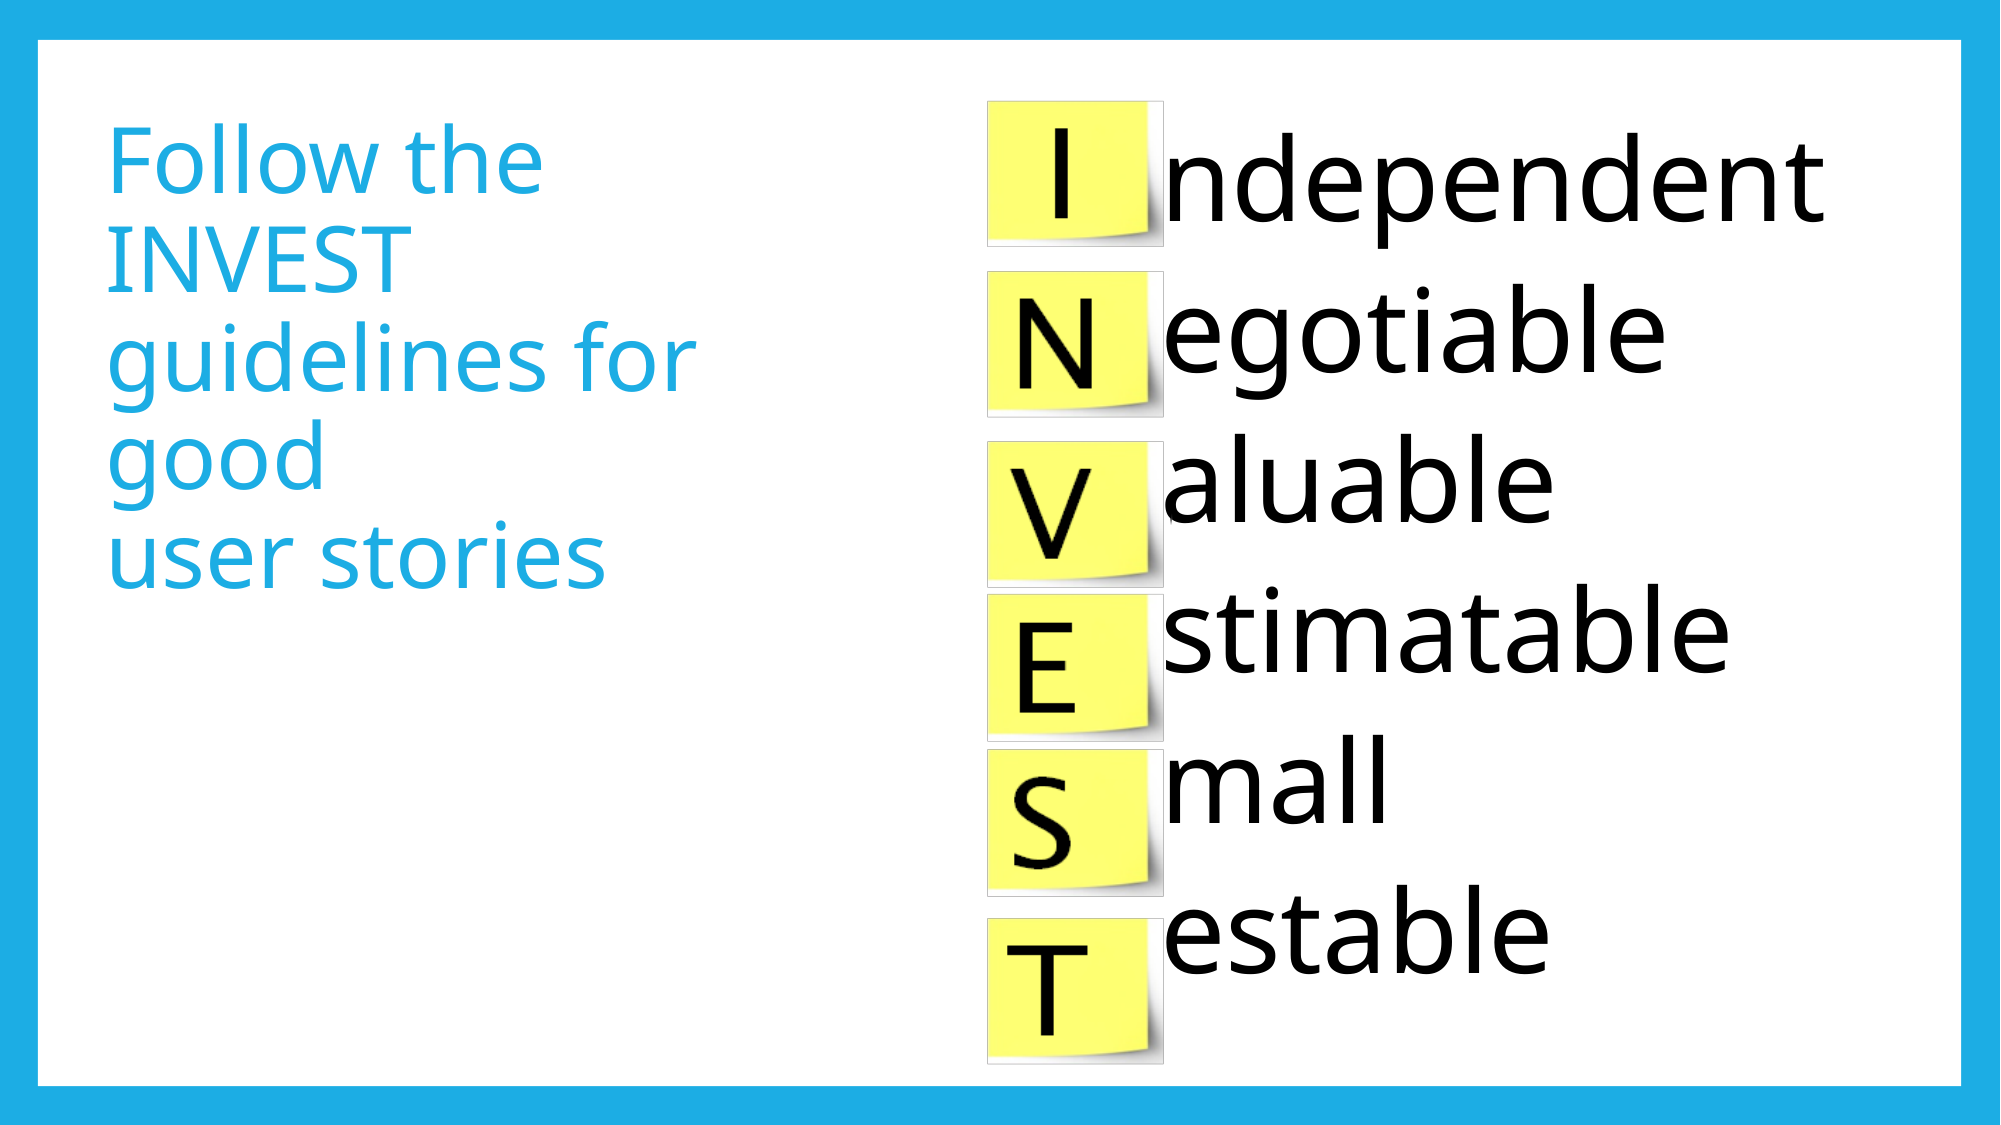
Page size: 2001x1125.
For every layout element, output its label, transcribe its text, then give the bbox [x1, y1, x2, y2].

picture [892, 89, 1189, 1087]
list ndependent egotiable aluable stimatable mall estable [1138, 114, 1845, 1125]
title Follow the INVEST guidelines for good user stories [90, 55, 867, 667]
